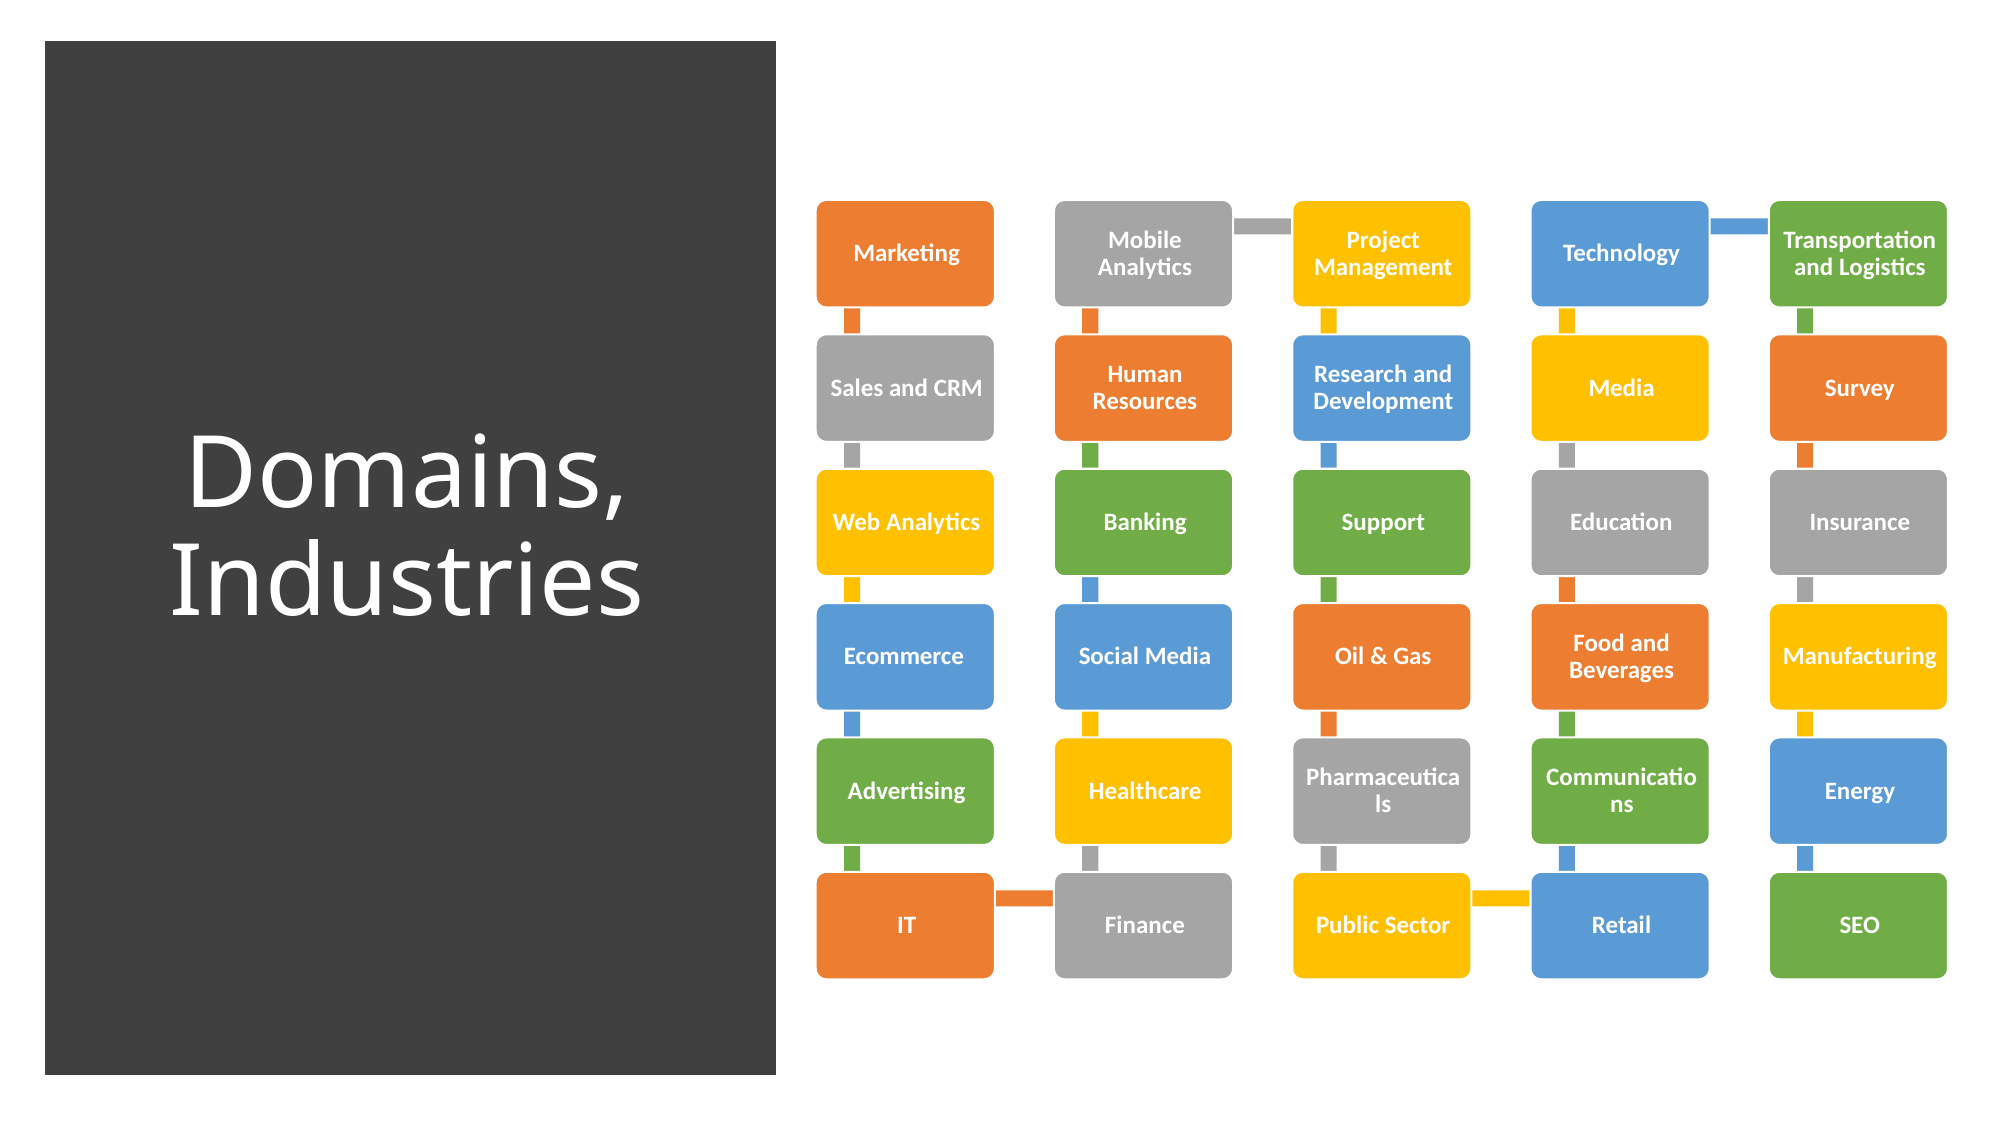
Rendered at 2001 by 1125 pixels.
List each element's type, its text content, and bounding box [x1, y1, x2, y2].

text_box [54, 50, 767, 1066]
title Domains, Industries [121, 121, 693, 936]
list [815, 54, 1949, 1125]
